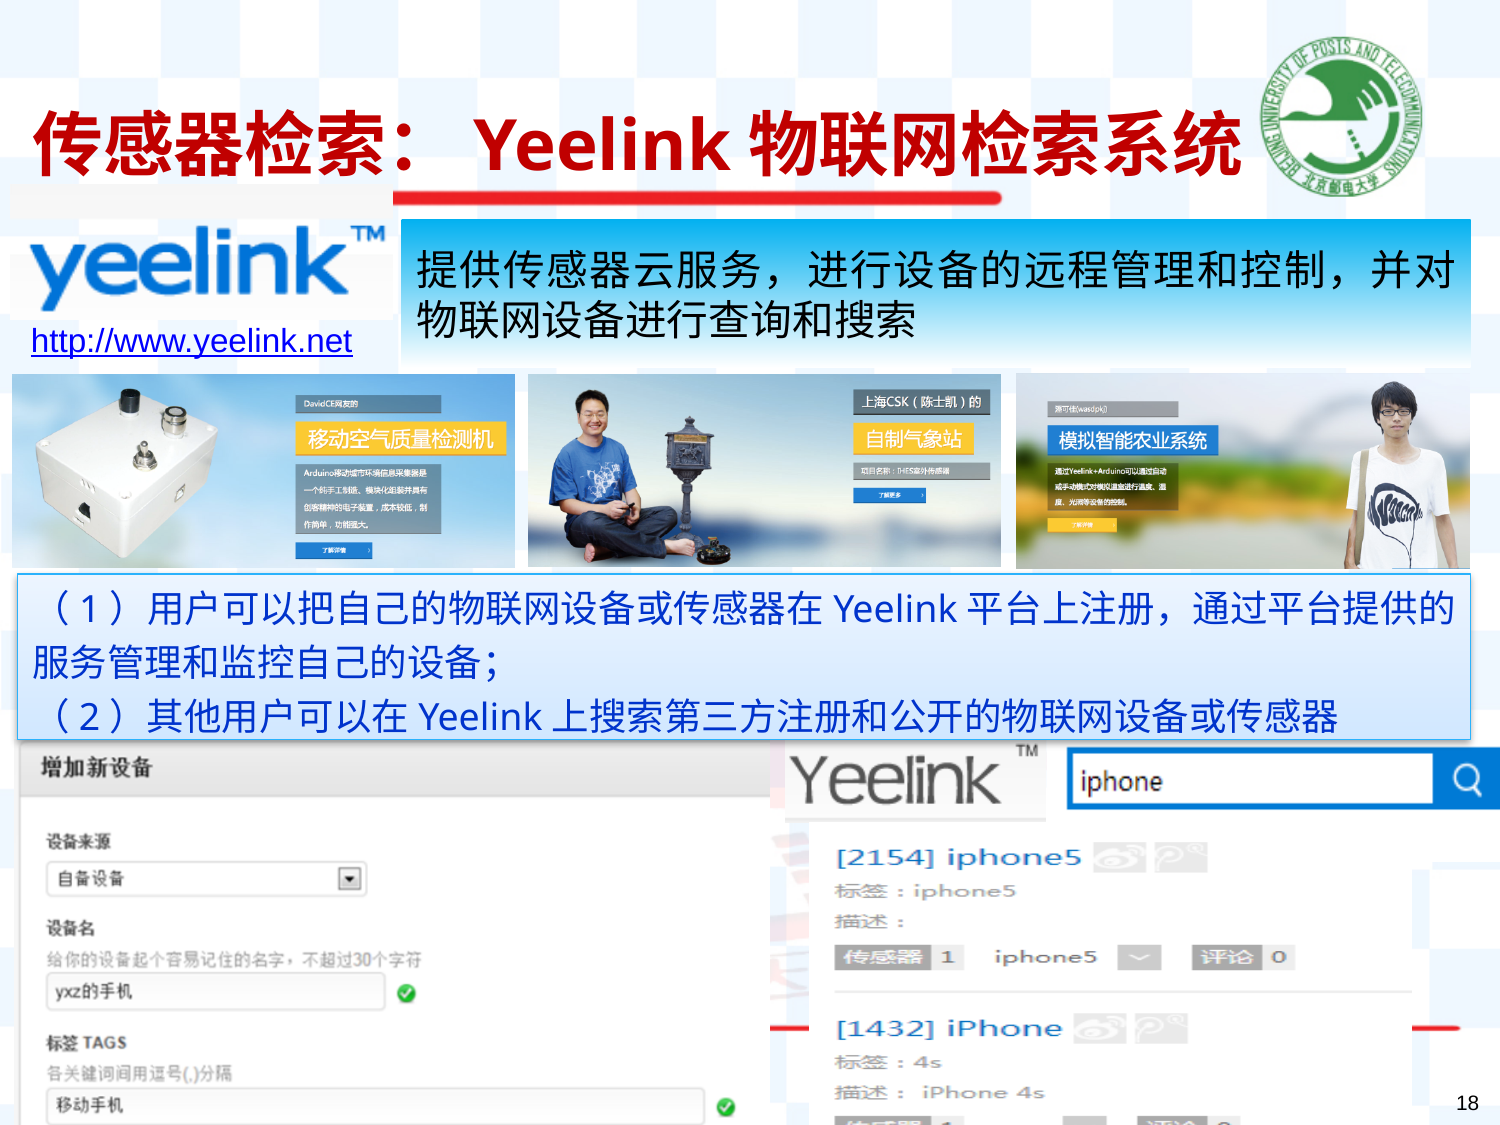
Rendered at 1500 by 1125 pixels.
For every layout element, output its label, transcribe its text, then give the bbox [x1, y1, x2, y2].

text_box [785, 727, 1500, 862]
text_box （1）用户可以把自己的物联网设备或传感器在Yeelink平台上注册，通过平台提供的服务管理和监控自己的设备； （2）其他用户可以在Yeelink上搜索第三方注册和公开的物联网设备或传感器 [17, 574, 1471, 740]
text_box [0, 184, 414, 368]
text_box 传感器检索：Yeelink物联网检索系统 [17, 78, 1368, 207]
picture [0, 0, 1500, 1125]
text_box 提供传感器云服务，进行设备的远程管理和控制，并对物联网设备进行查询和搜索 [418, 218, 1473, 370]
